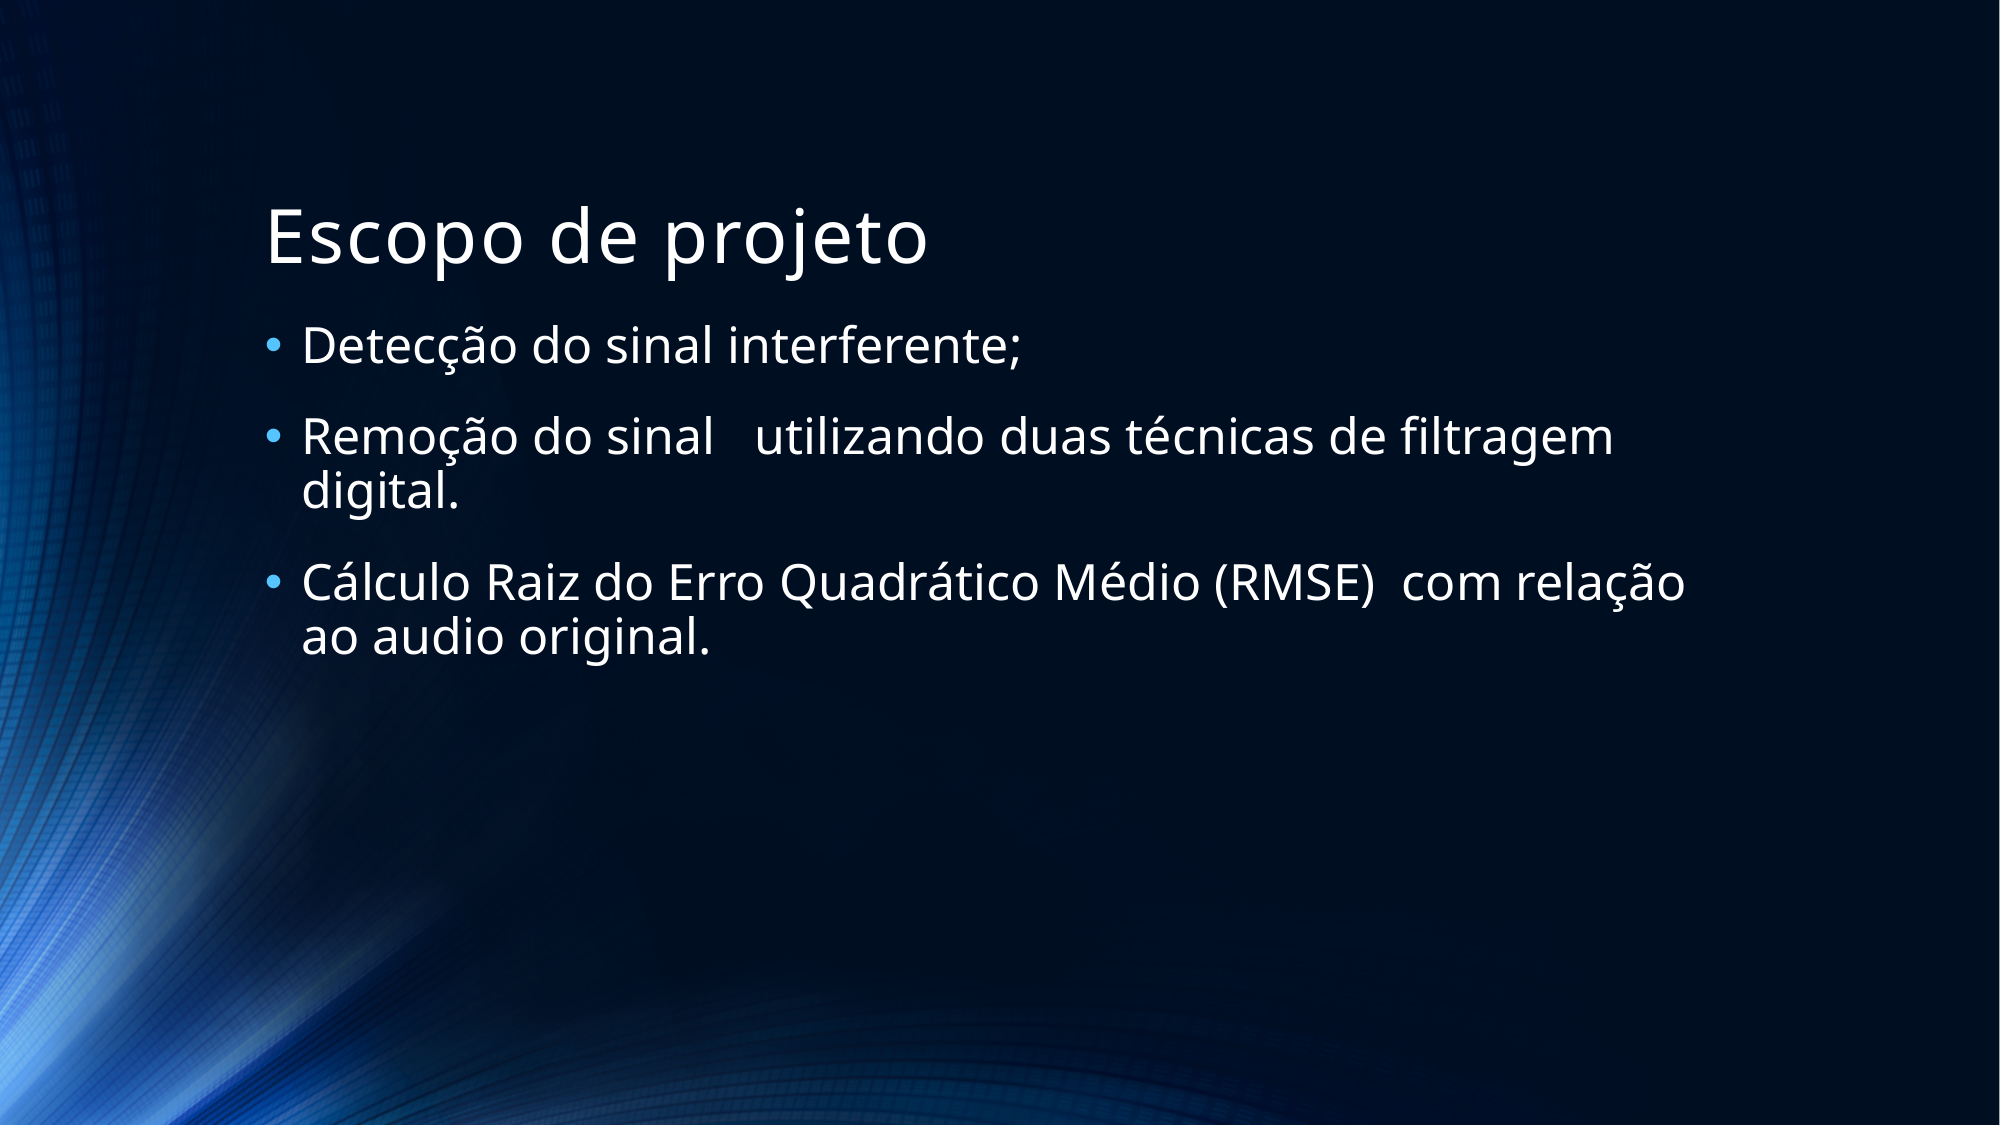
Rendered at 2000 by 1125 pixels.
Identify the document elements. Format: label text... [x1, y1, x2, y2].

list Detecção do sinal interferente; Remoção do sinal utilizando duas técnicas de filtragem digital. Cálculo Raiz do Erro Quadrático Médio (RMSE) com relação ao audio original. [249, 312, 1749, 988]
title Escopo de projeto [249, 62, 1750, 288]
picture [0, 0, 2000, 1125]
